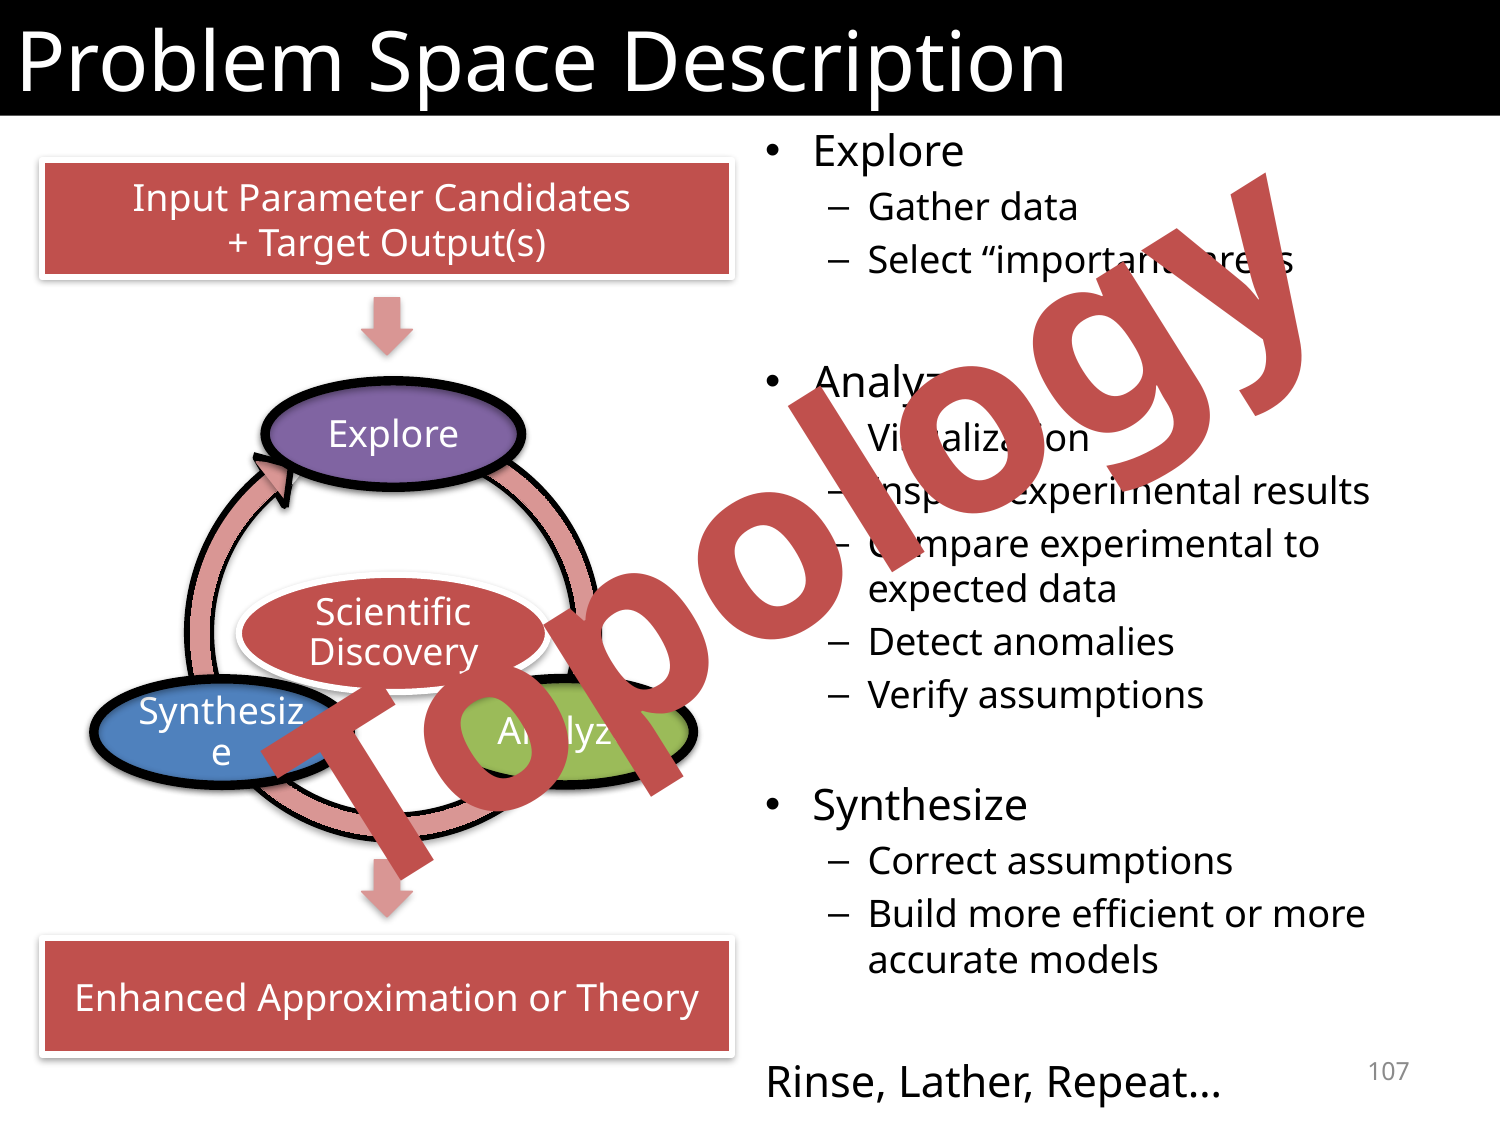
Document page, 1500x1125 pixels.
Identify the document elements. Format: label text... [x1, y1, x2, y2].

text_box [285, 472, 292, 508]
text_box Enhanced Approximation or Theory [233, 935, 735, 1058]
text_box Input Parameter Candidates + Target Output(s) [39, 157, 735, 280]
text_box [0, 375, 890, 870]
text_box Topology [709, 11, 1459, 642]
text_box Enhanced Approximation or Theory [39, 935, 204, 1058]
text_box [253, 454, 293, 466]
slide_number 107 [1074, 1042, 1425, 1103]
title Problem Space Description [0, 0, 1500, 116]
text_box [360, 297, 414, 356]
list Explore Gather data Select “important” areas Analyze Visualization Inspect experimental results Compare experimental to expected data Detect anomalies Verify assumptions Synthesize Correct assumptions Build more efficient or more accurate models Rinse, Lather, Repeat… [750, 115, 1500, 1125]
text_box Topology [91, 878, 518, 1070]
